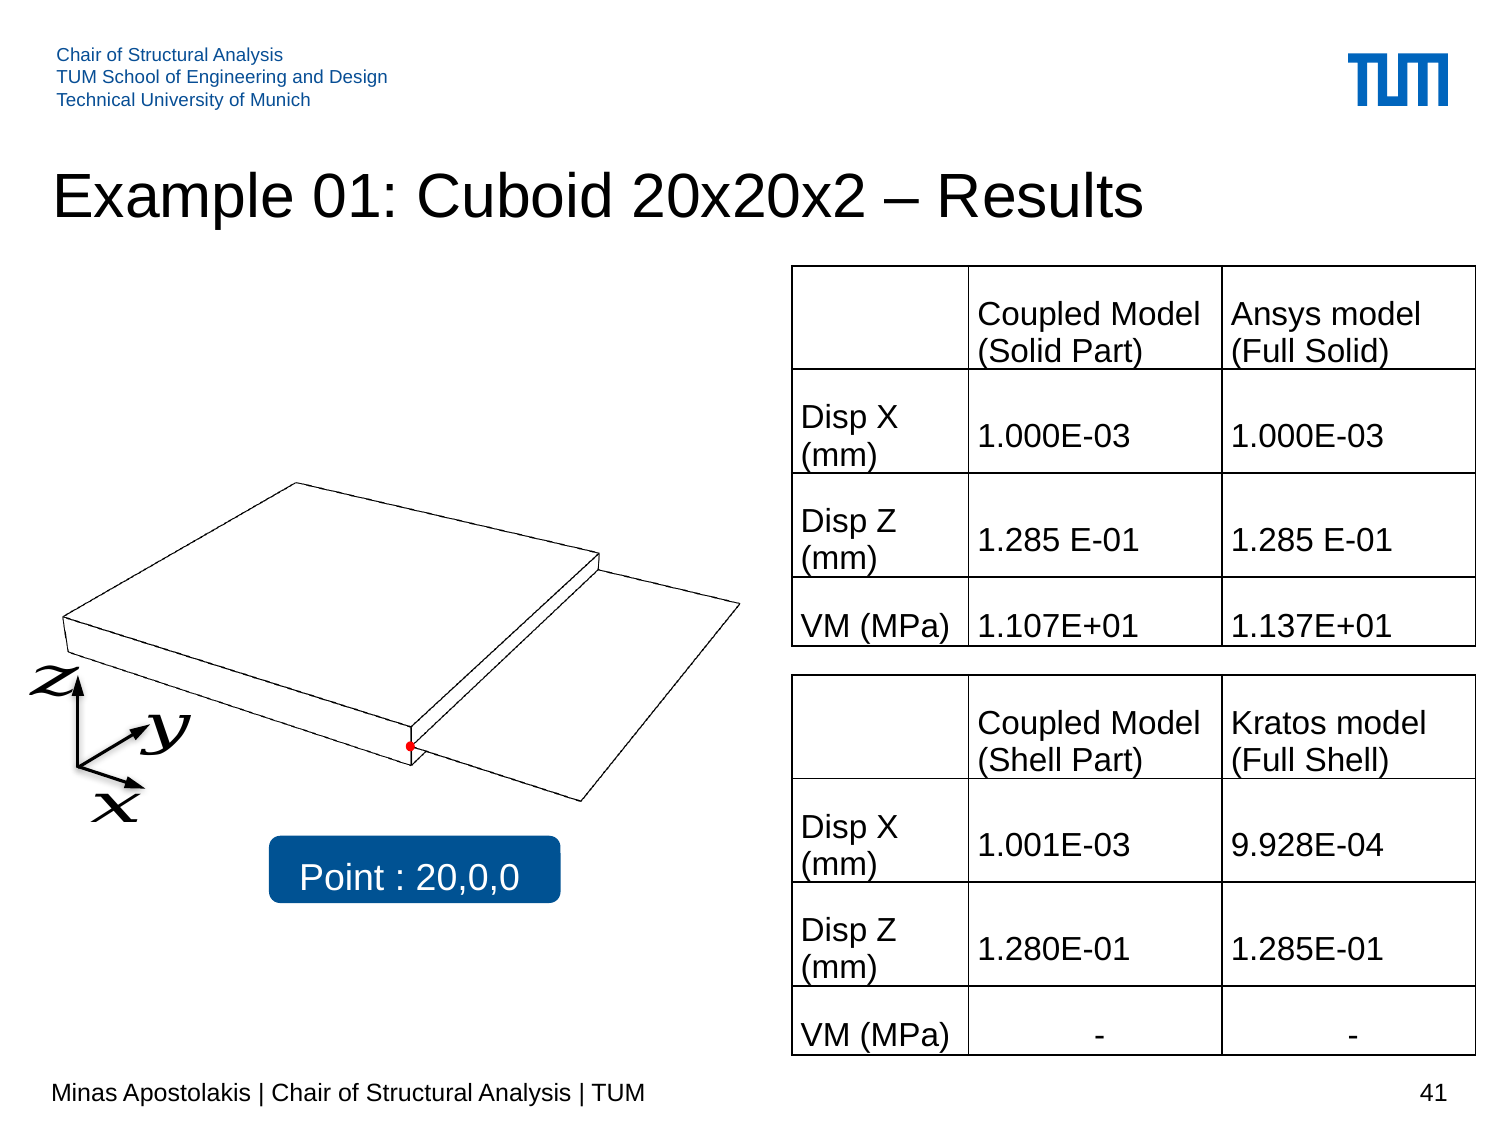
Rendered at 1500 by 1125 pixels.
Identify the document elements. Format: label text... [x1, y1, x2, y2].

table_cell 1.137E+01 [1223, 578, 1475, 645]
table_header Coupled Model (Solid Part) [969, 267, 1221, 368]
table_cell VM (MPa) [793, 578, 968, 645]
title Example 01: Cuboid 20x20x2 – Results [52, 162, 1449, 231]
table_cell Disp Z (mm) [793, 474, 968, 576]
table_cell 1.000E-03 [969, 370, 1221, 472]
footer Minas Apostolakis | Chair of Structural Analysis | TUM [51, 1061, 1111, 1122]
slide_number 41 [1111, 1061, 1448, 1122]
table_cell 1.285E-01 [1223, 883, 1475, 985]
text_box Point : 20,0,0 [266, 833, 563, 906]
table_cell Disp X (mm) [793, 779, 968, 881]
table_cell 1.285 E-01 [1223, 474, 1475, 576]
table_cell - [1223, 987, 1475, 1054]
table_cell Disp X (mm) [793, 370, 968, 472]
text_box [24, 647, 199, 836]
table_header Kratos model (Full Shell) [1223, 676, 1475, 778]
table_cell - [969, 987, 1221, 1054]
picture [41, 418, 757, 817]
table_cell 9.928E-04 [1223, 779, 1475, 881]
table_cell 1.001E-03 [969, 779, 1221, 881]
table_header Ansys model (Full Solid) [1223, 267, 1475, 368]
table_header [793, 267, 968, 368]
table_header Coupled Model (Shell Part) [969, 676, 1221, 778]
table_cell Disp Z (mm) [793, 883, 968, 985]
table_header [793, 676, 968, 778]
table_cell VM (MPa) [793, 987, 968, 1054]
table_cell 1.280E-01 [969, 883, 1221, 985]
table_cell 1.285 E-01 [969, 474, 1221, 576]
table_cell 1.107E+01 [969, 578, 1221, 645]
table_cell 1.000E-03 [1223, 370, 1475, 472]
